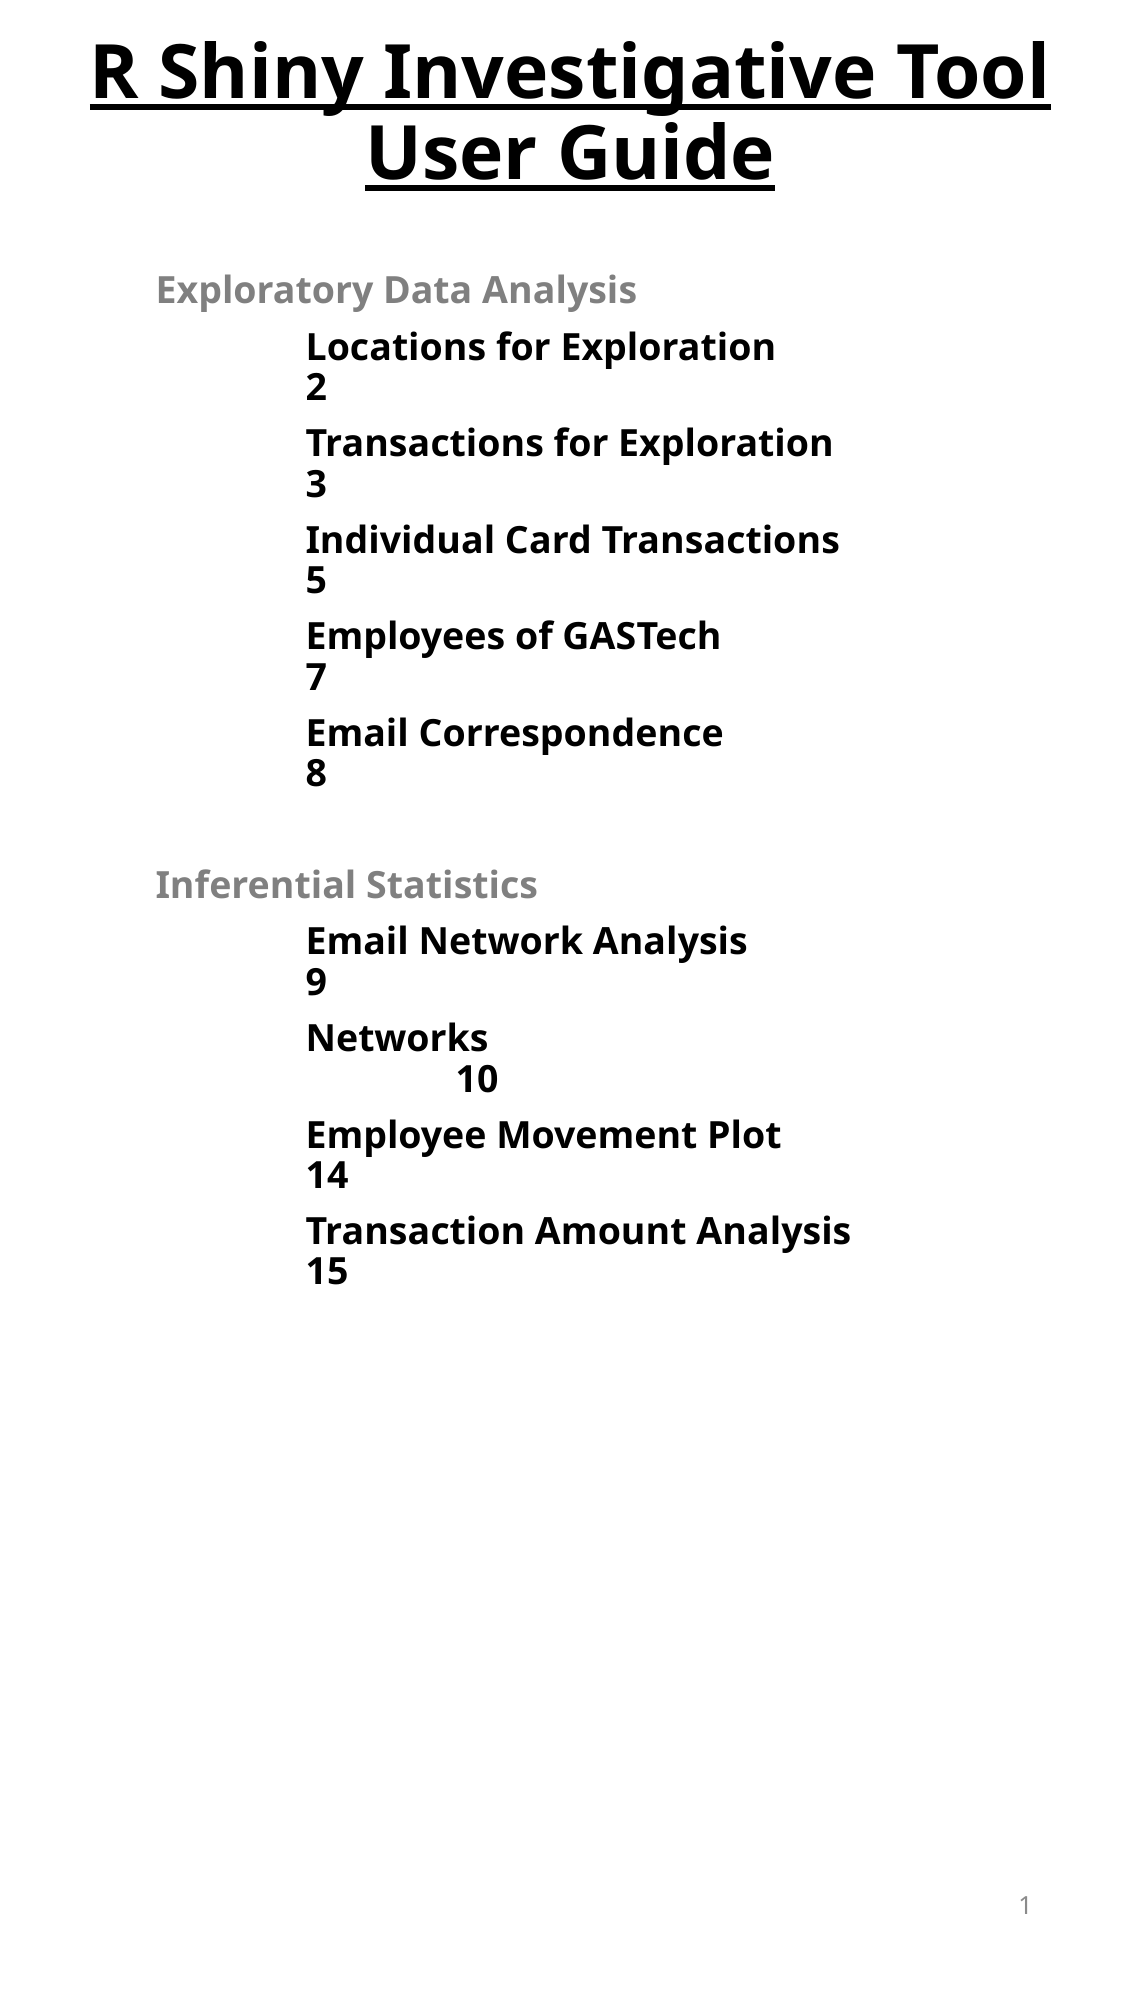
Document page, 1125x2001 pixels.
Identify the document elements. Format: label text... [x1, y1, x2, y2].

slide_number 1 [794, 1853, 1048, 1961]
title R Shiny Investigative Tool User Guide [37, 26, 1104, 218]
subtitle Exploratory Data Analysis Locations for Exploration 2 Transactions for Exploration 3 Individual Card Transactions 5 Employees of GASTech 7 Email Correspondence 8 Inferential Statistics Email Network Analysis 9 Networks 10 Employee Movement Plot 14 Transaction Amount Analysis 15 [140, 264, 1048, 1534]
